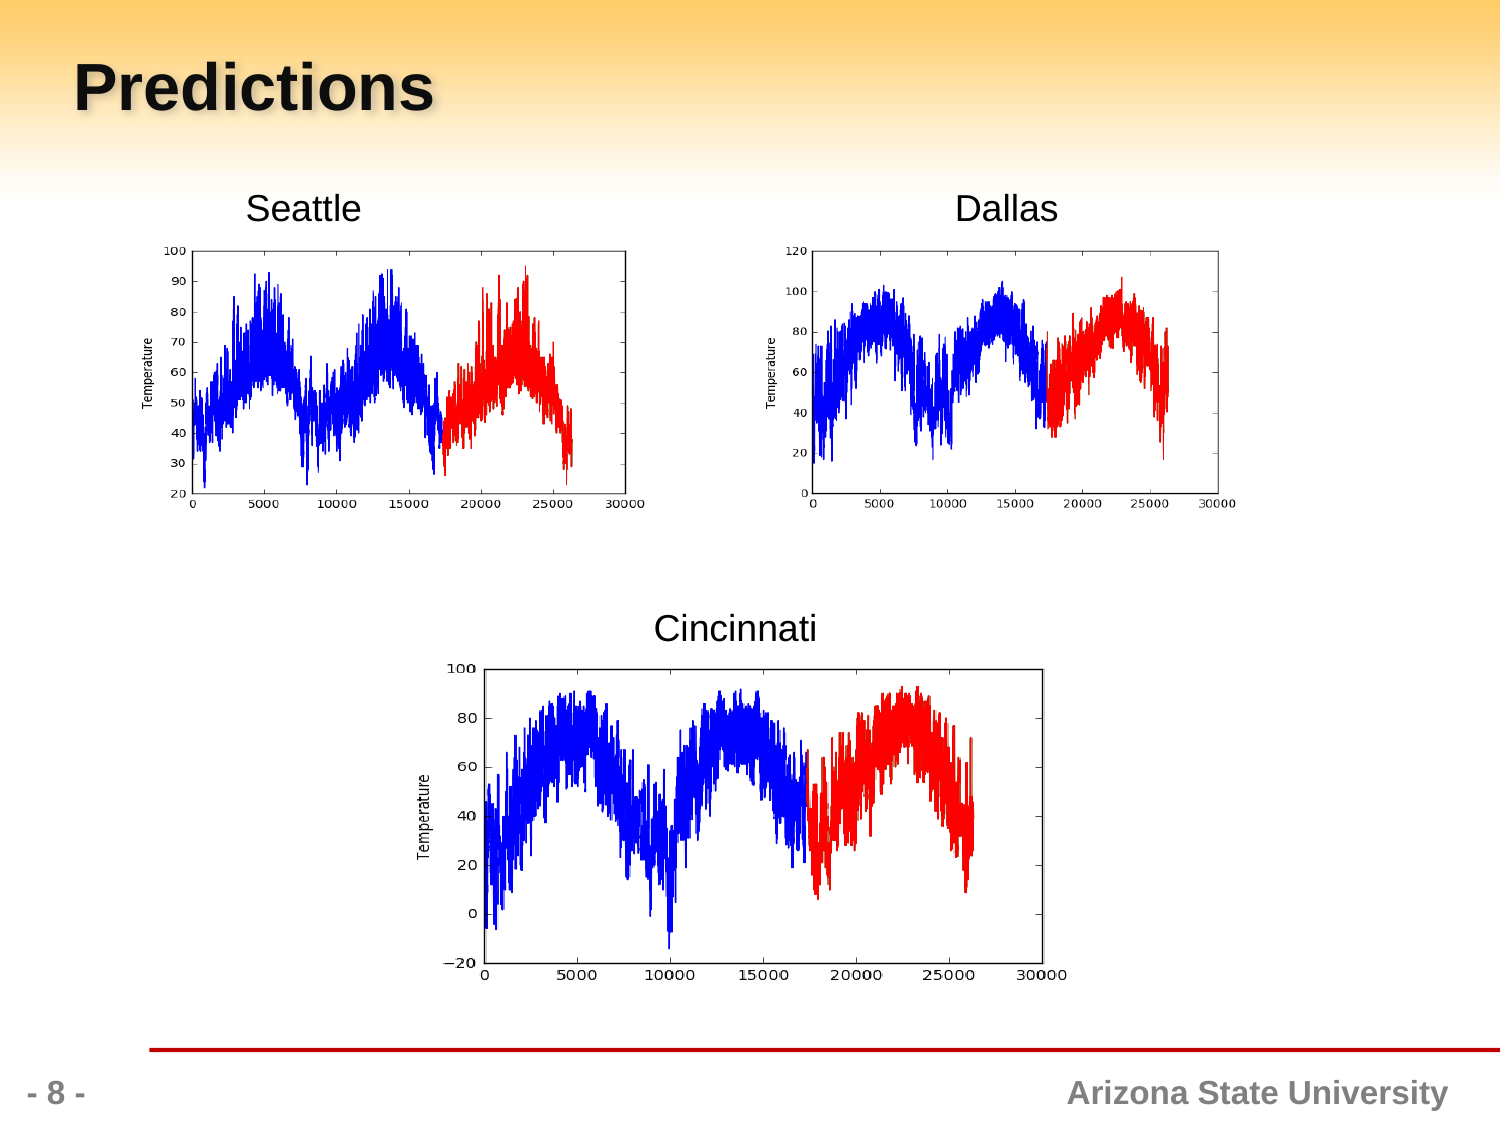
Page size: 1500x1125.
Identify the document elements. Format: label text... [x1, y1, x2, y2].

title Predictions [72, 18, 1424, 150]
slide_number - 8 - [0, 1063, 113, 1125]
text_box Seattle [230, 176, 378, 235]
text_box Dallas [940, 176, 1074, 235]
picture [747, 237, 1266, 519]
text_box Cincinnati [638, 596, 839, 652]
picture [0, 0, 1500, 198]
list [111, 236, 663, 519]
picture [403, 653, 1075, 987]
